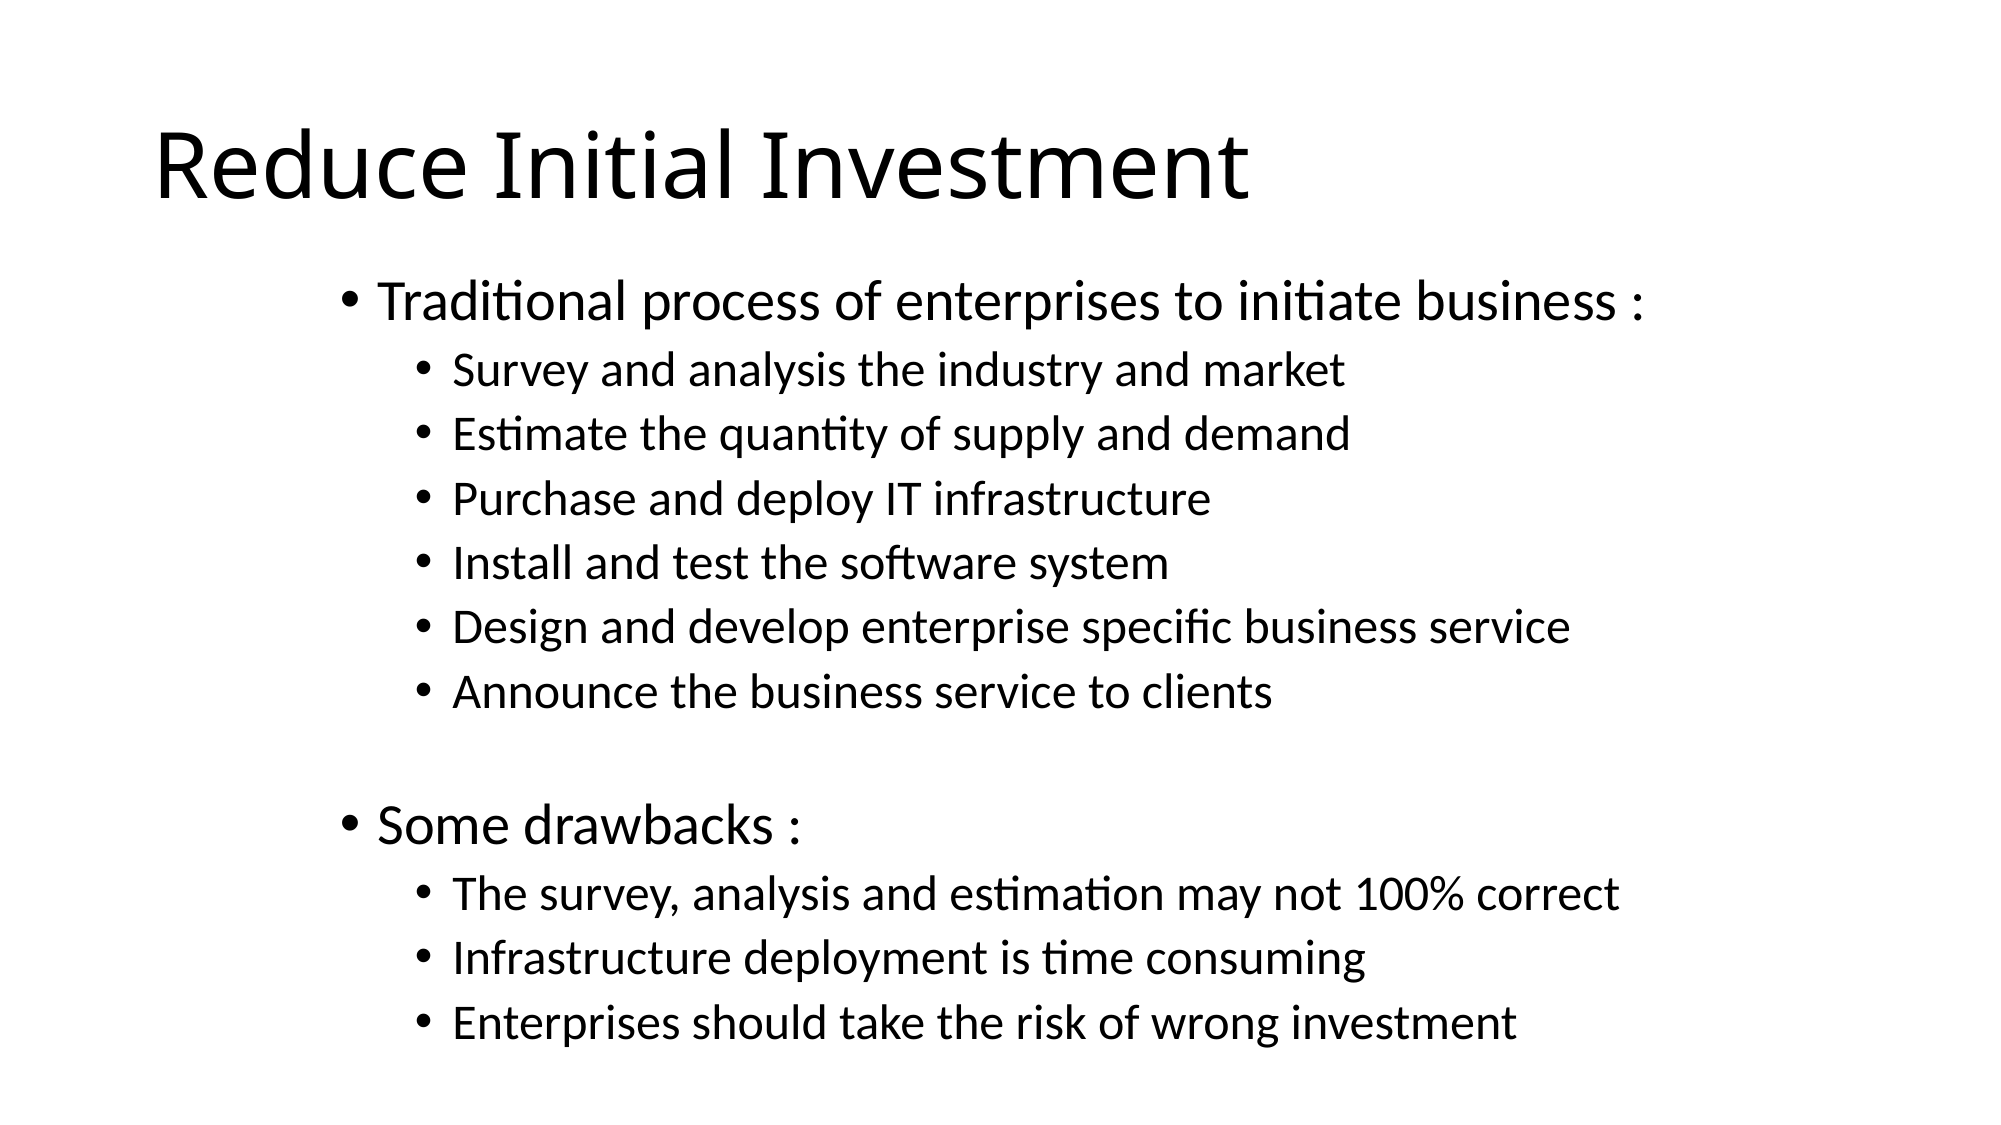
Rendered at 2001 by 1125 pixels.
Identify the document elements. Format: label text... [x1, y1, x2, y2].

list Traditional process of enterprises to initiate business : Survey and analysis the industry and market Estimate the quantity of supply and demand Purchase and deploy IT infrastructure Install and test the software system Design and develop enterprise specific business service Announce the business service to clients Some drawbacks : The survey, analysis and estimation may not 100% correct Infrastructure deployment is time consuming Enterprises should take the risk of wrong investment [324, 262, 1675, 1088]
title Reduce Initial Investment [137, 59, 1863, 278]
